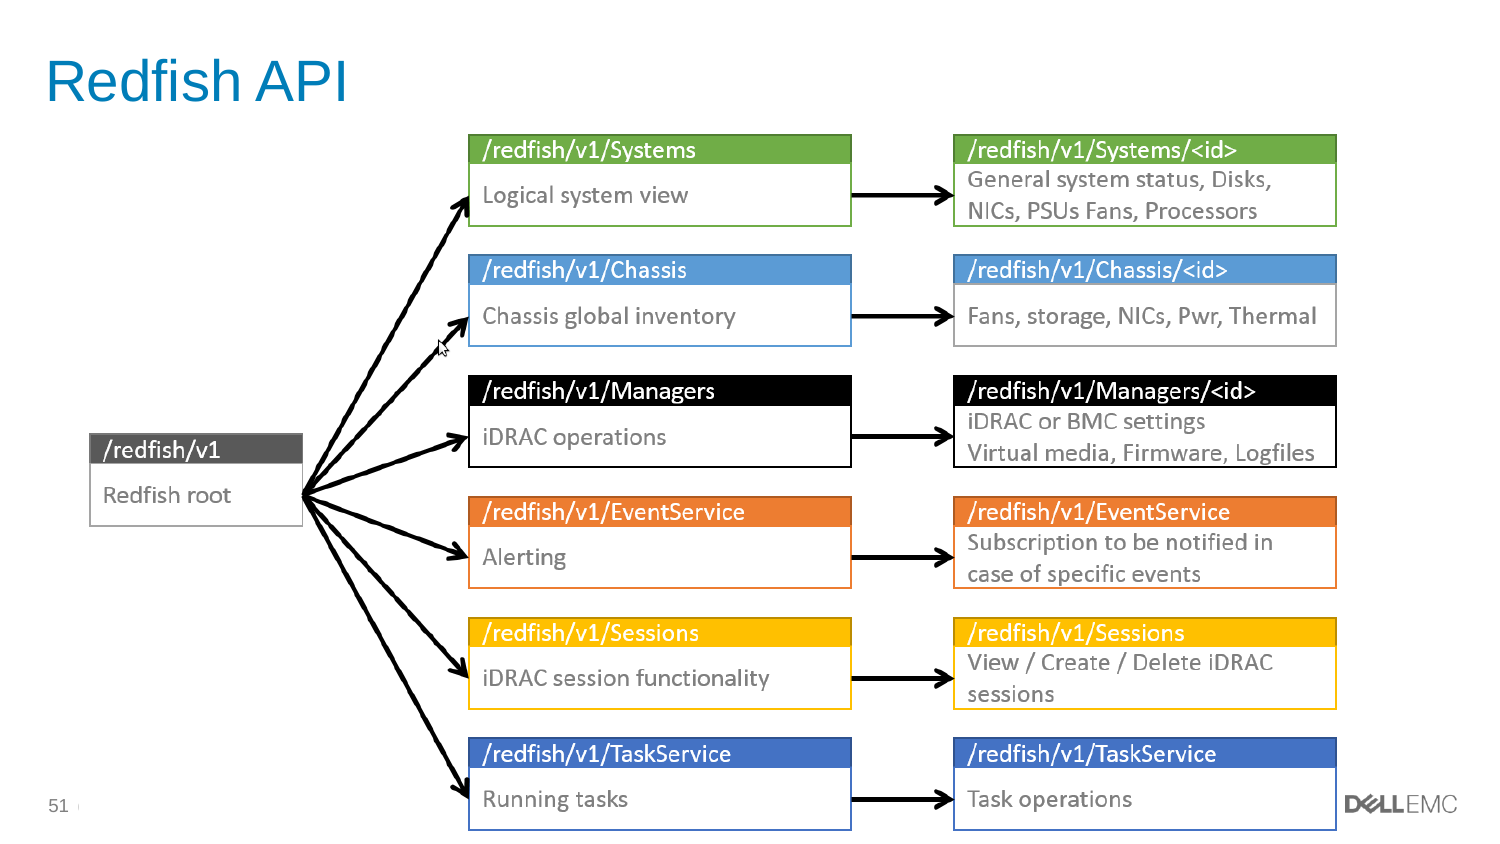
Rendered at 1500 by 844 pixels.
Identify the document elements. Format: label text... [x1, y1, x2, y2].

picture [78, 125, 1342, 839]
title Redfish API [45, 43, 1350, 149]
picture [1345, 793, 1457, 814]
